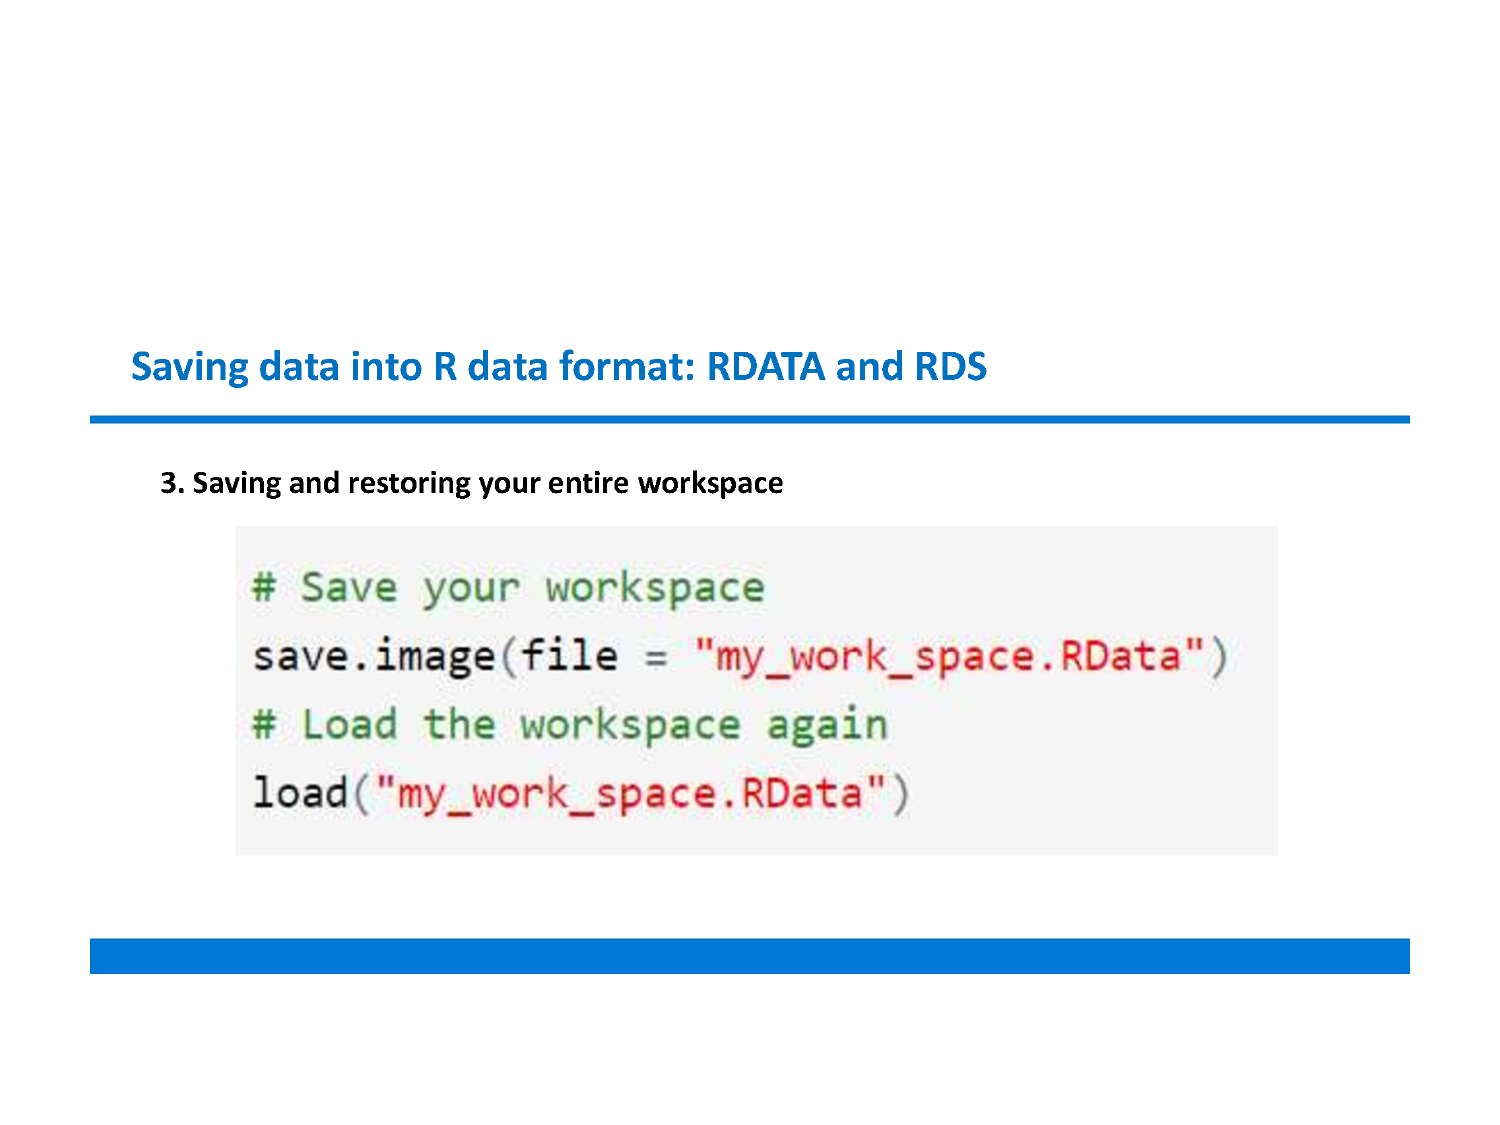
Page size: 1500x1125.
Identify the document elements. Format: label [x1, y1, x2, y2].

list [89, 262, 1411, 1006]
